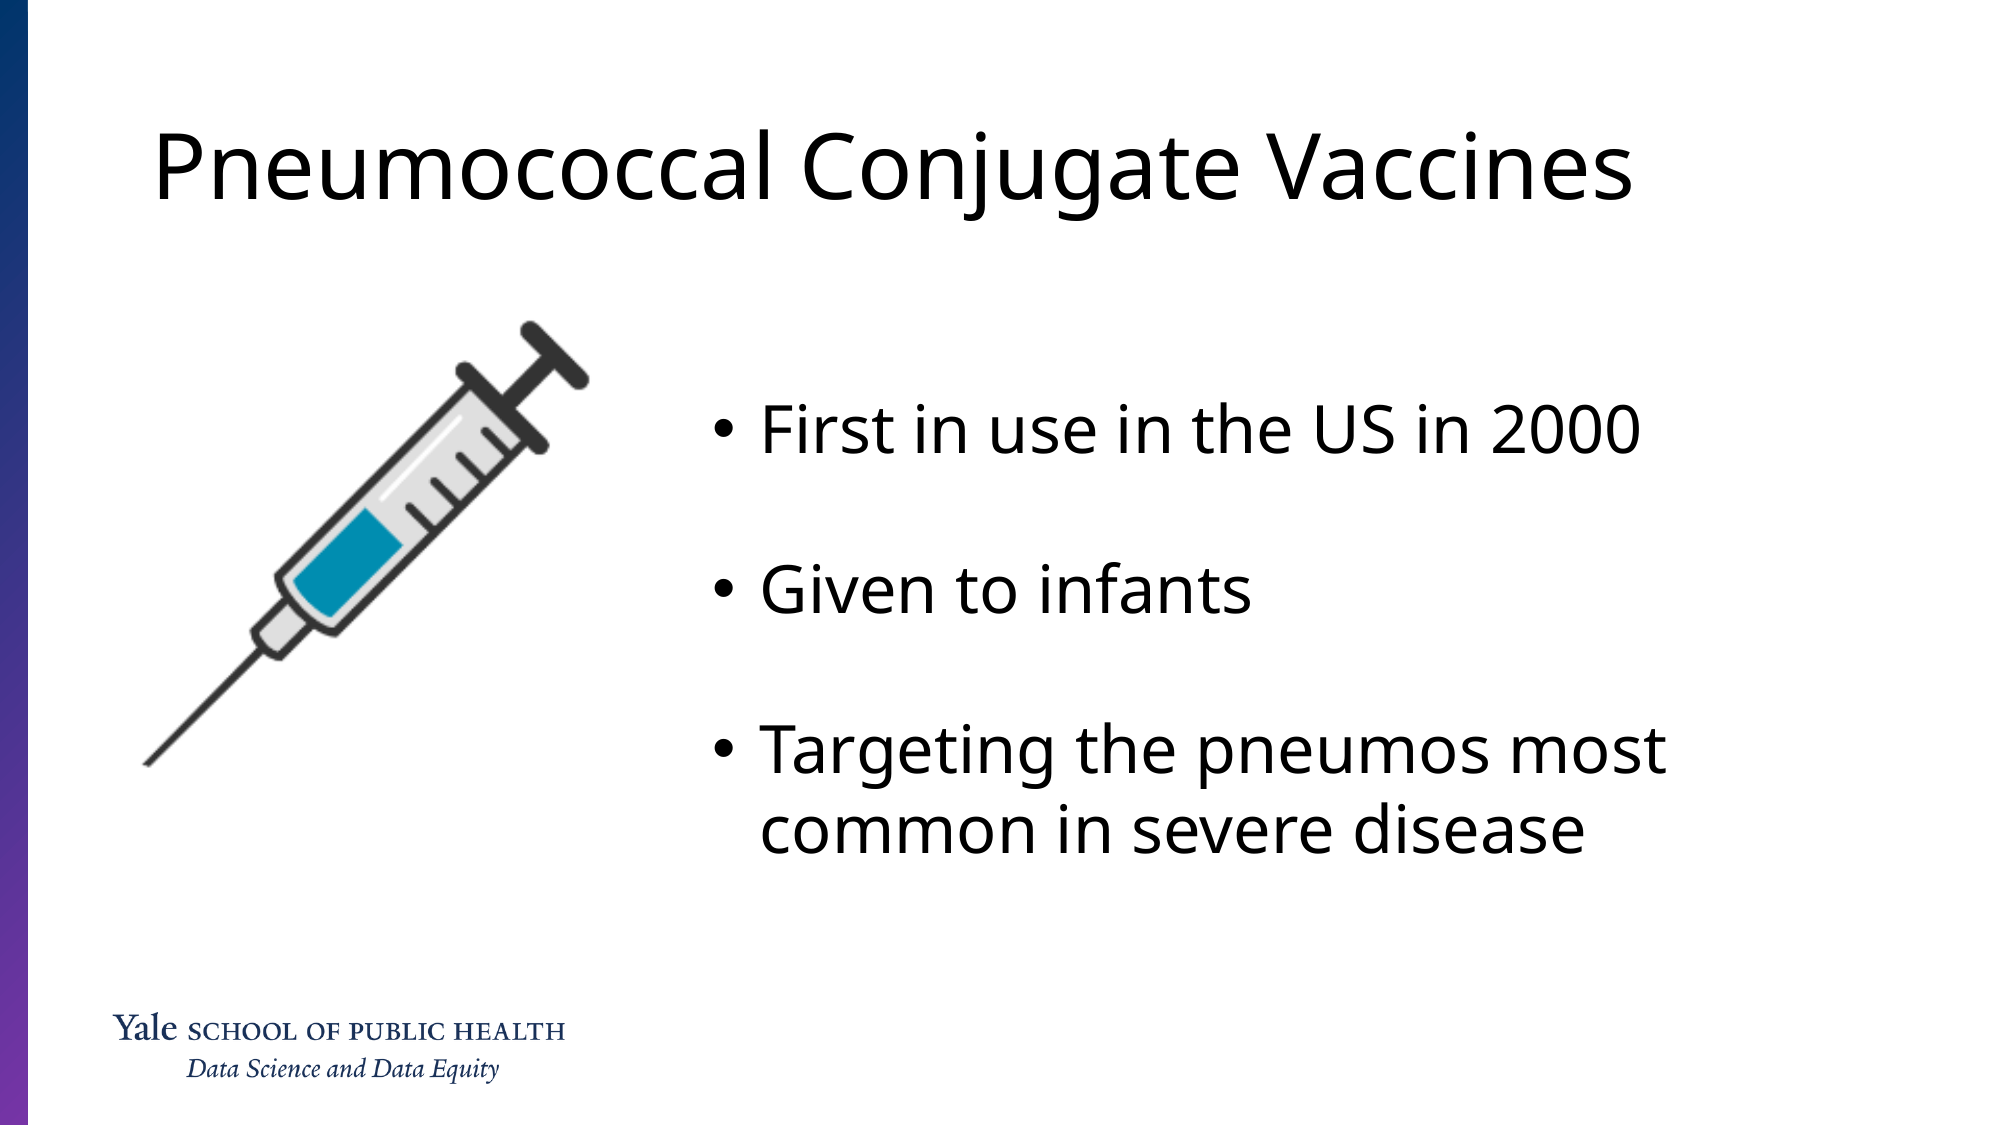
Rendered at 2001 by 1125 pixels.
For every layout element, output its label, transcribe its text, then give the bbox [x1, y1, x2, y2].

picture [112, 1012, 565, 1084]
picture [87, 273, 636, 852]
list Pneumococcal Conjugate Vaccines [136, 112, 1842, 234]
text_box First in use in the US in 2000 Given to infants Targeting the pneumos most common in severe disease [698, 379, 1699, 875]
